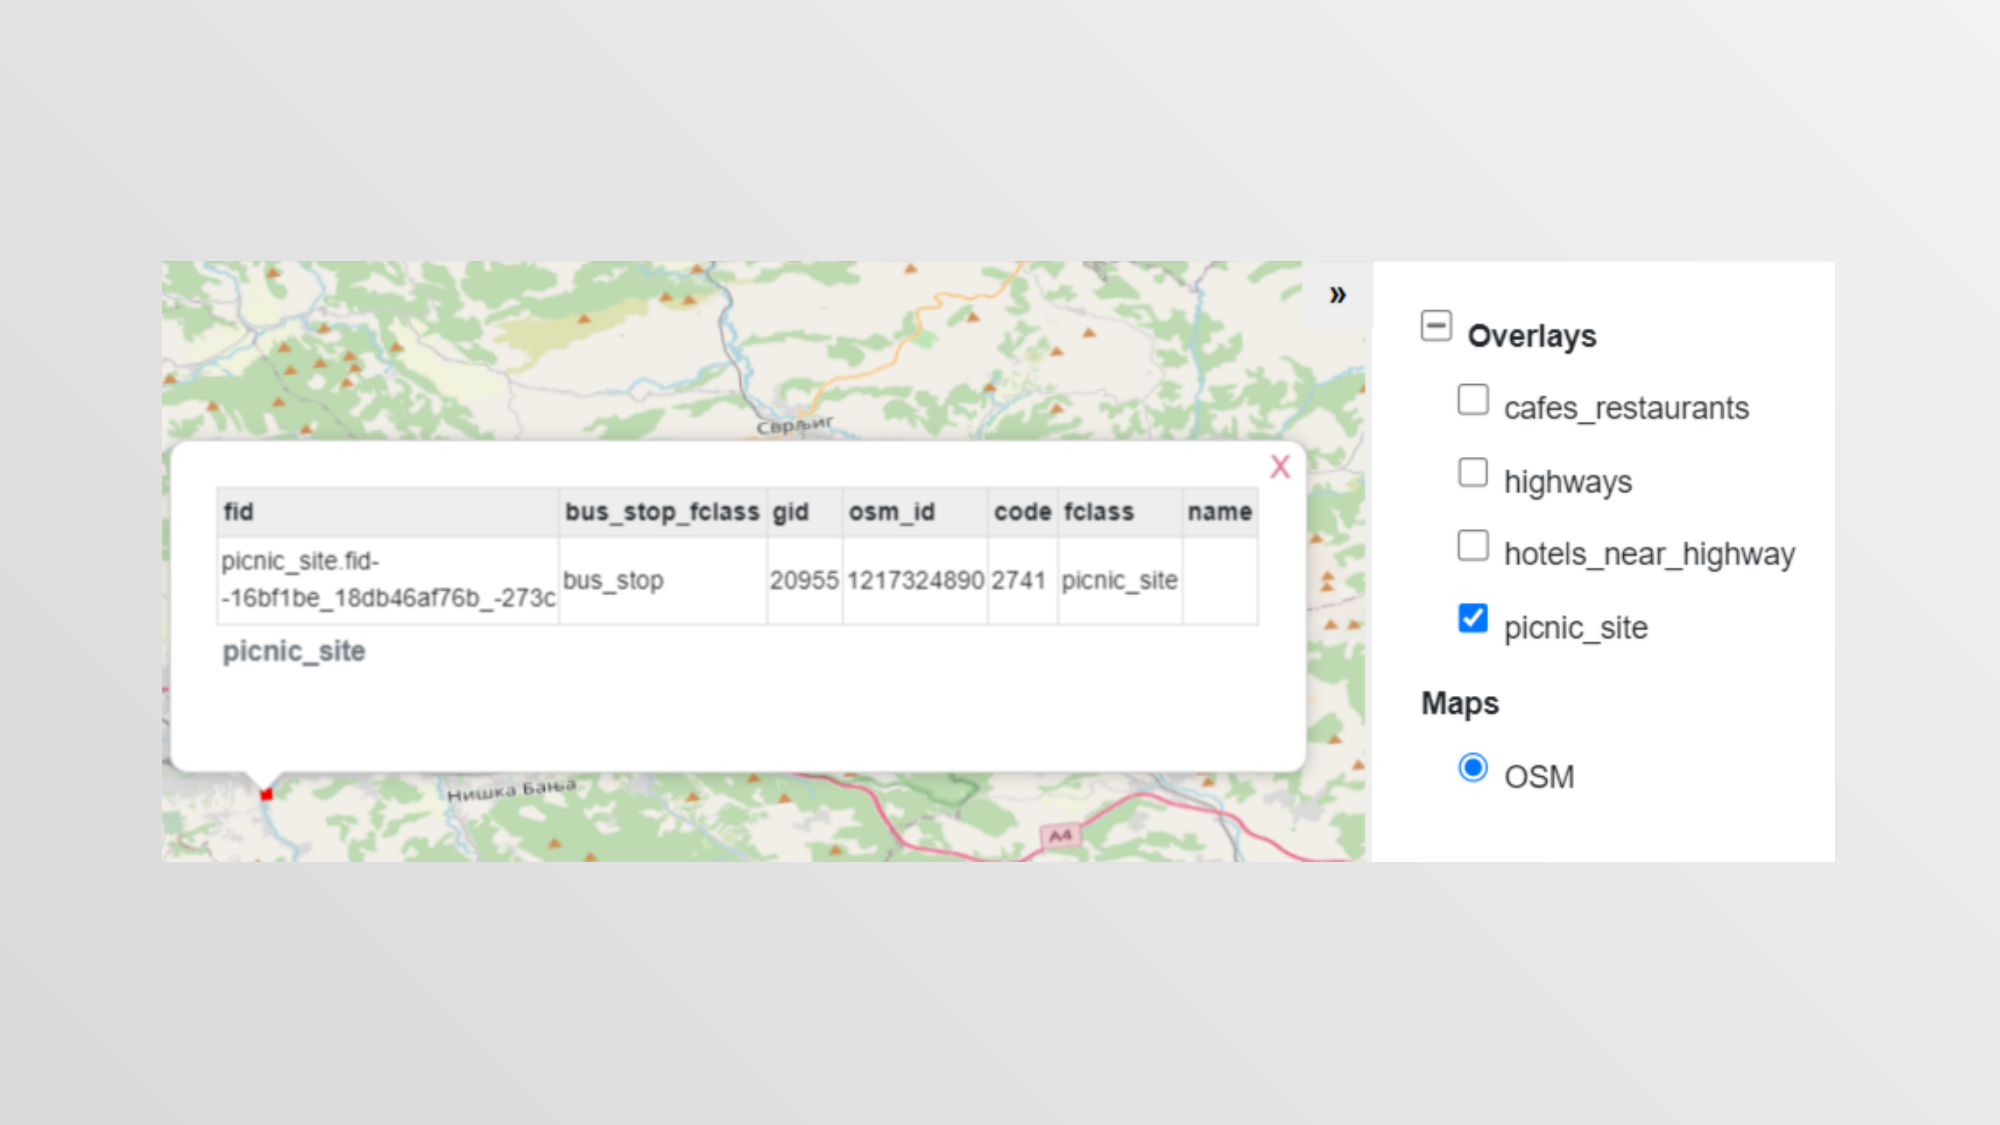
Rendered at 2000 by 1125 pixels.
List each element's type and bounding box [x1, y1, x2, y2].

picture [162, 261, 1835, 862]
